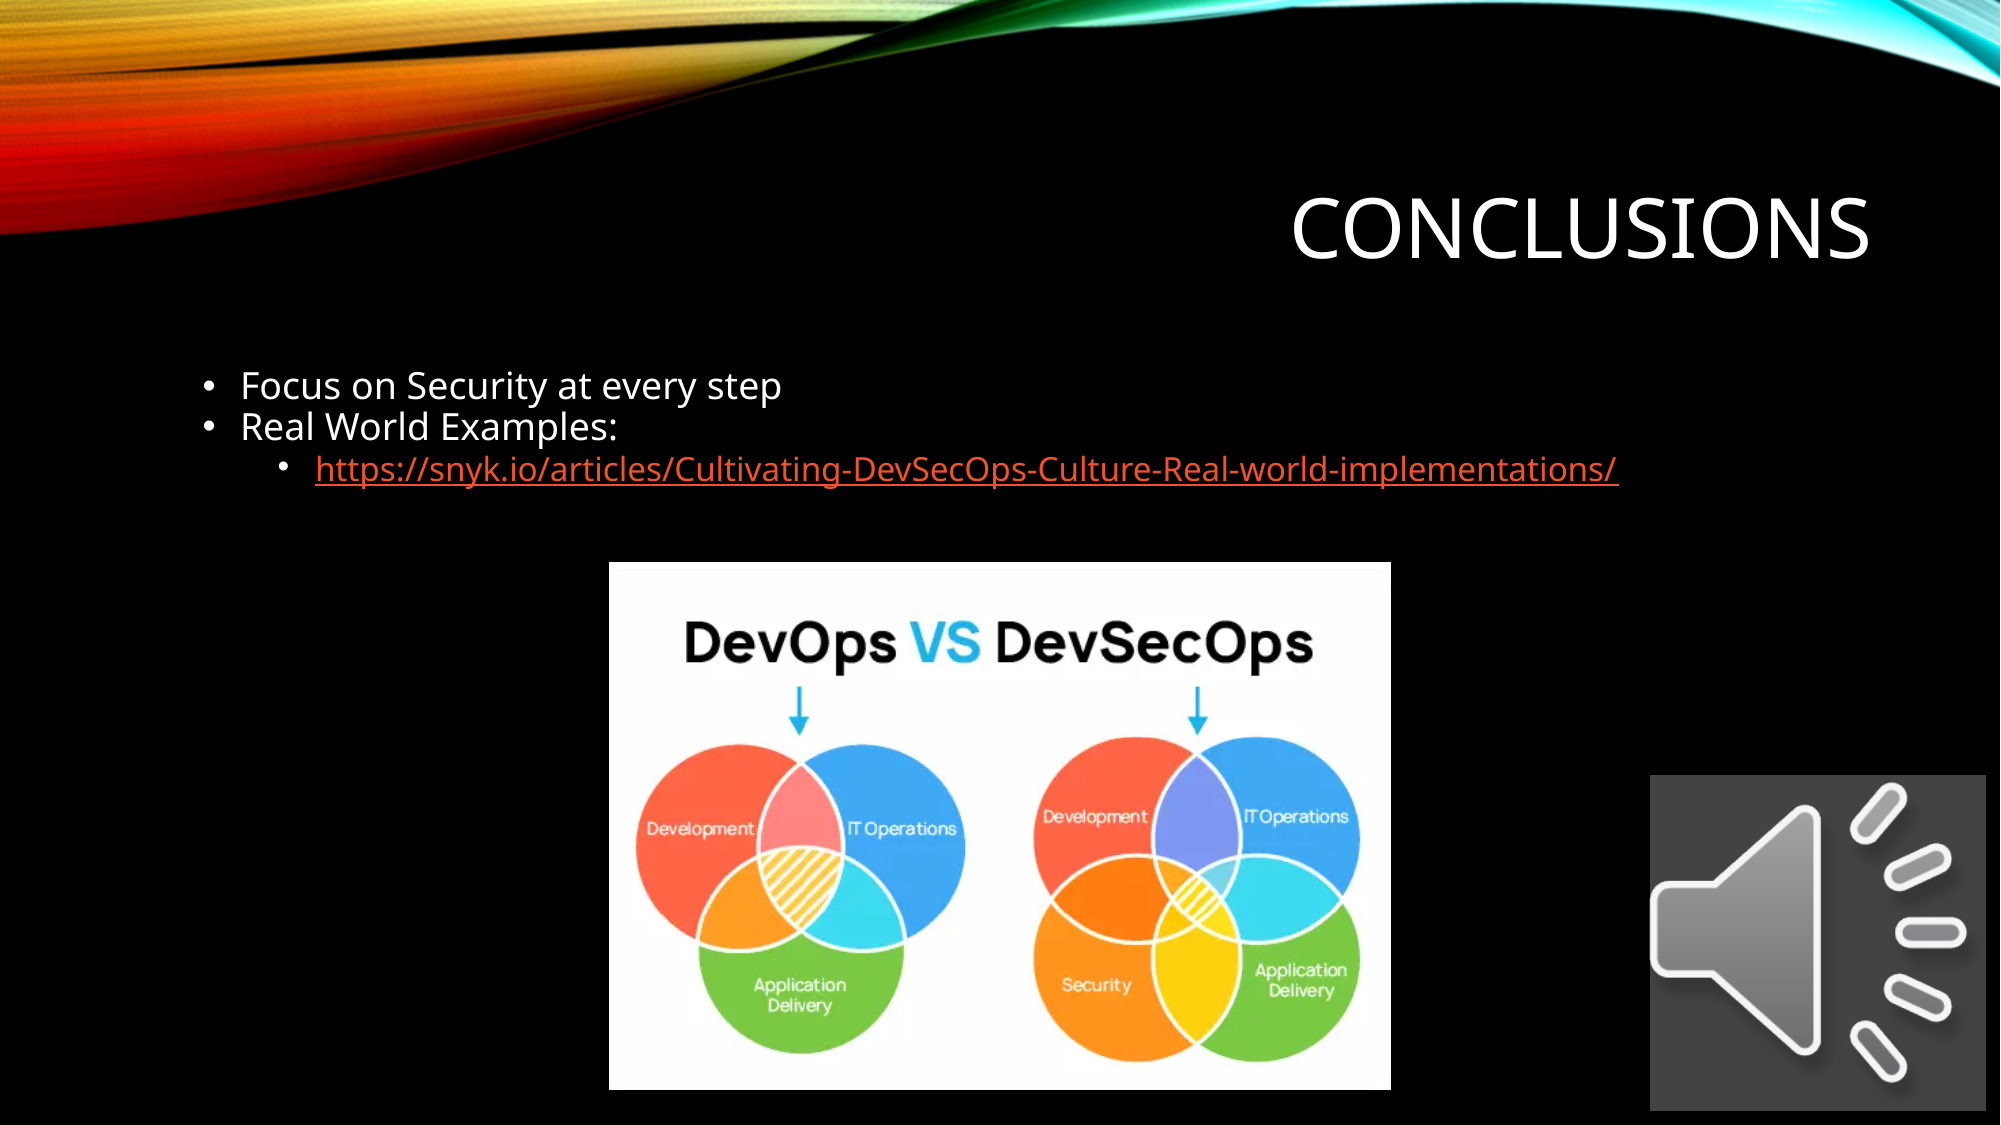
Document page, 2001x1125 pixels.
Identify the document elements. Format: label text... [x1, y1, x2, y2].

picture [0, 0, 2000, 237]
title CONCLUSIONS [474, 125, 1888, 338]
picture [1648, 773, 1987, 1112]
picture [609, 562, 1391, 1091]
list Focus on Security at every step Real World Examples: https://snyk.io/articles/Cultivating-DevSecOps-Culture-Real-world-implementations/ [112, 360, 1888, 1021]
